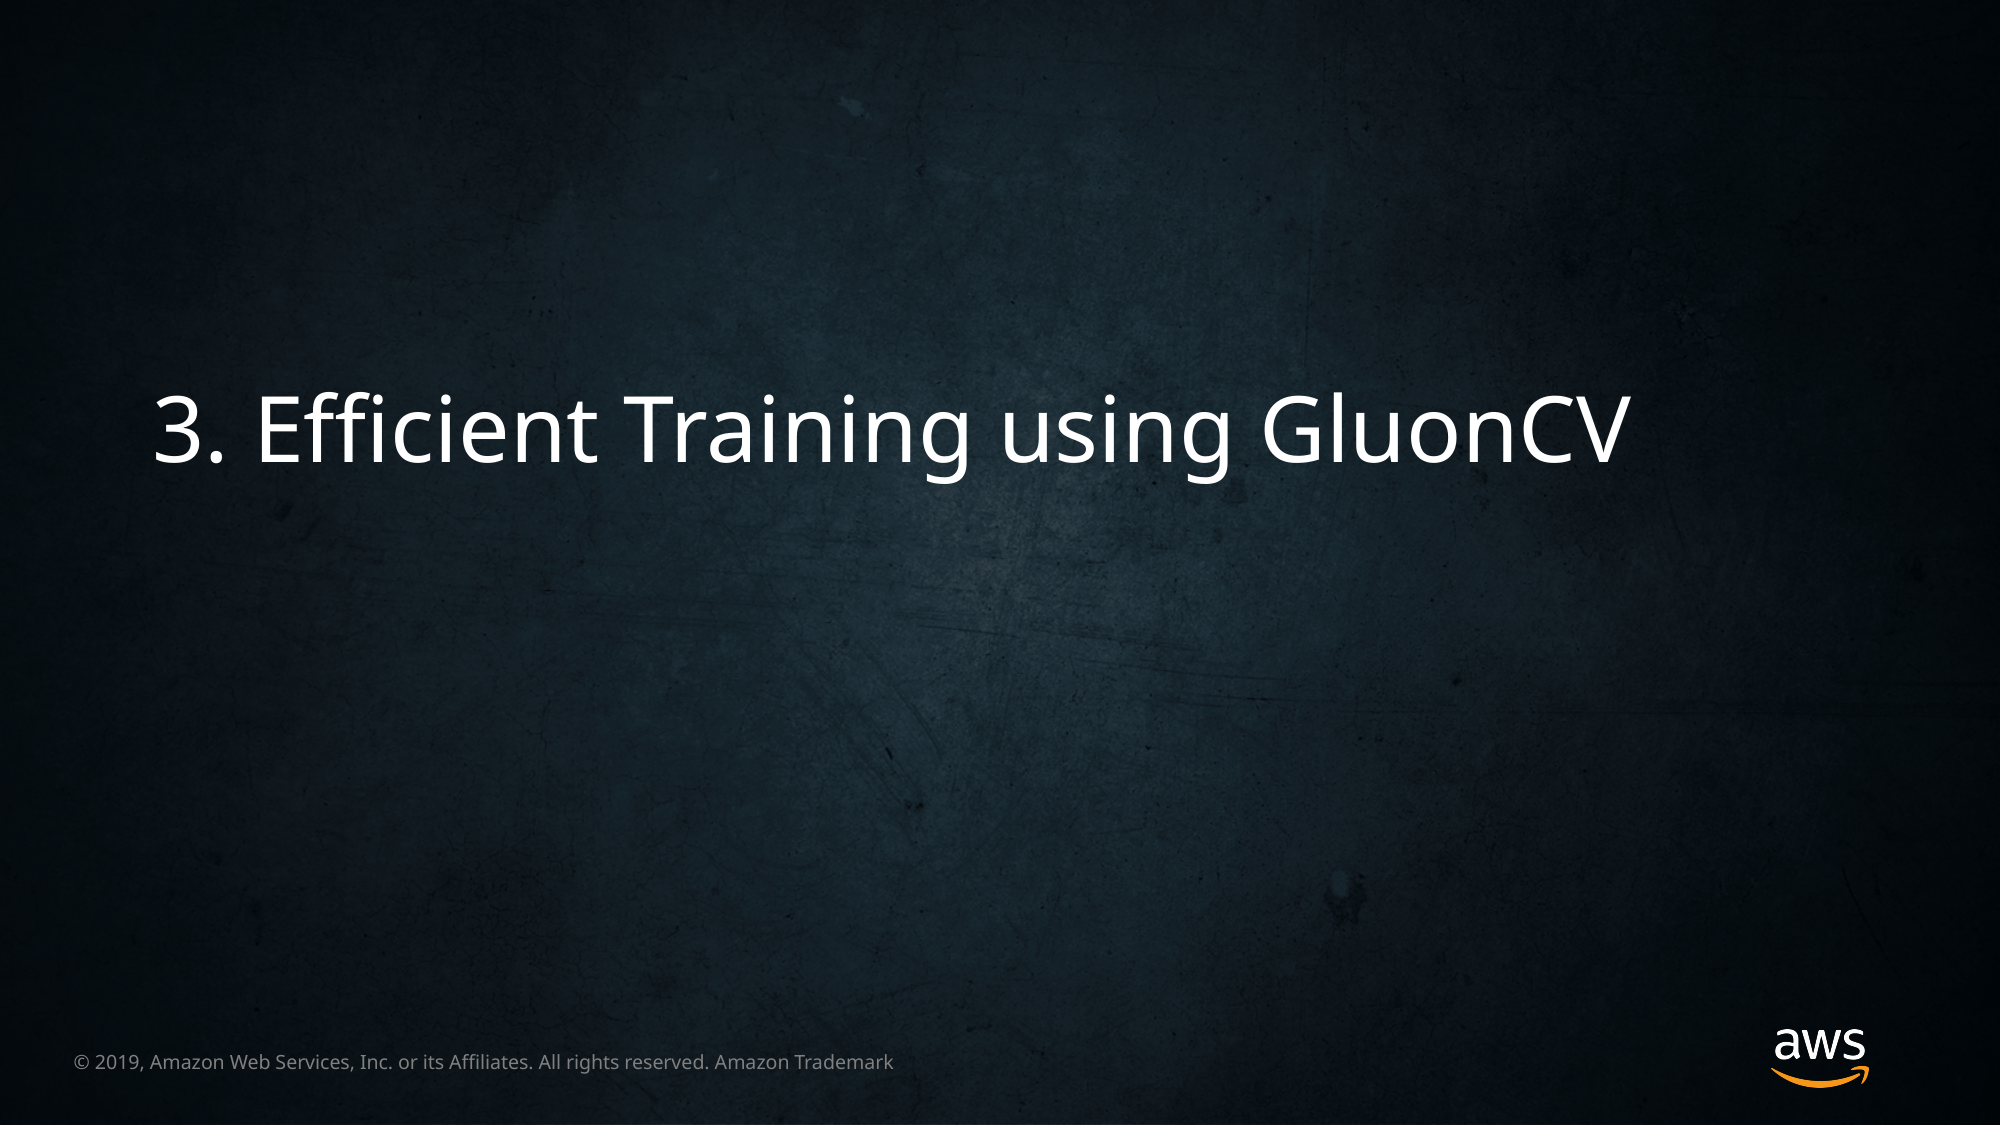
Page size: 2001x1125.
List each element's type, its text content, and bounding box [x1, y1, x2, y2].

title 3. Efficient Training using GluonCV [137, 199, 1863, 668]
picture [0, 0, 2000, 1125]
